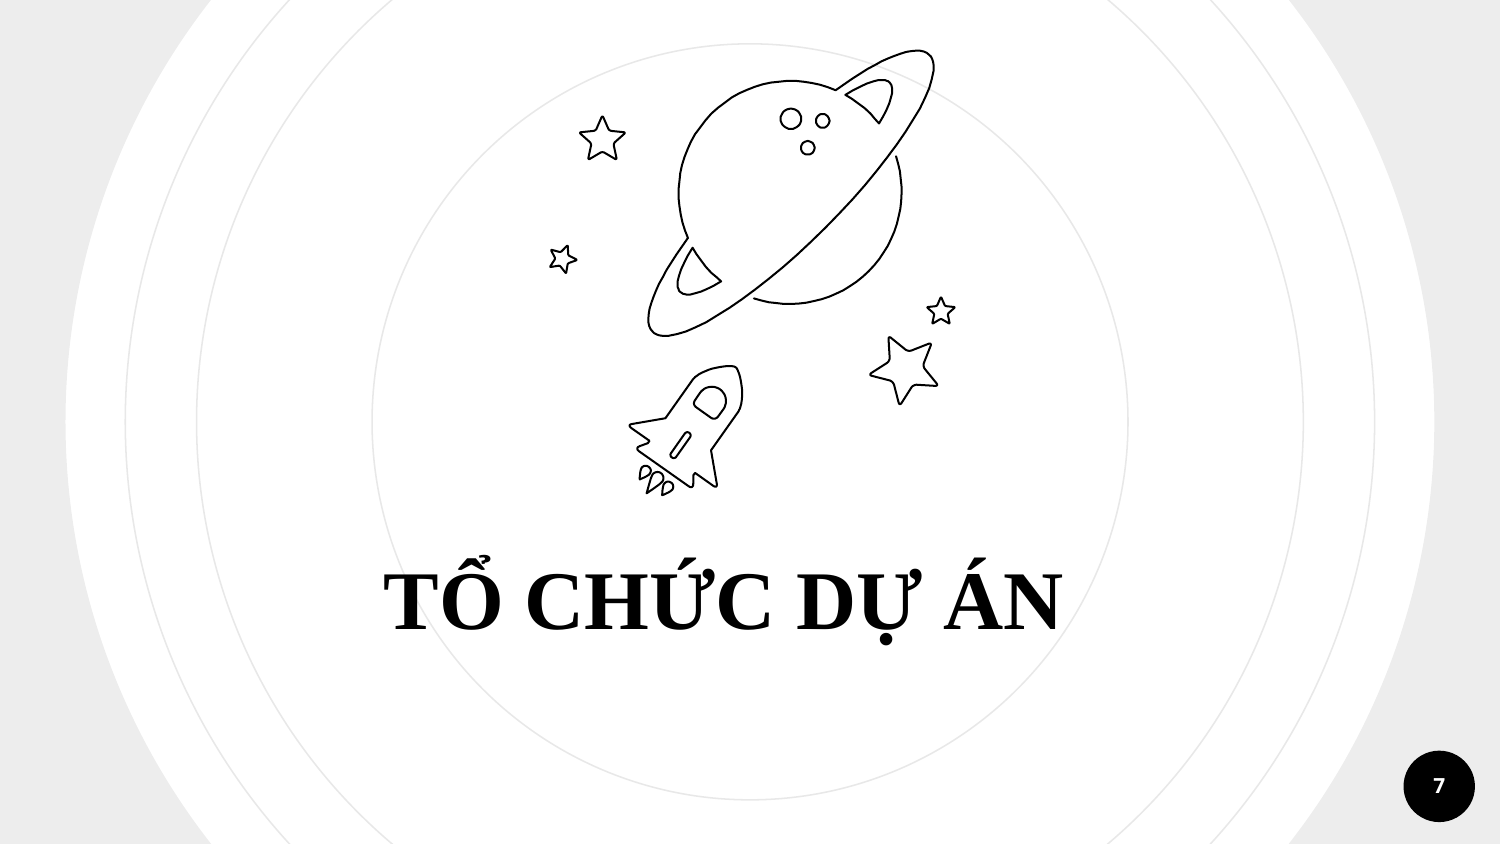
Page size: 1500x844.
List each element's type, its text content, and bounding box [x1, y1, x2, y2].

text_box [631, 372, 750, 491]
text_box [648, 50, 934, 337]
title TỔ CHỨC DỰ ÁN [317, 471, 1131, 662]
slide_number 7 [1403, 750, 1475, 823]
